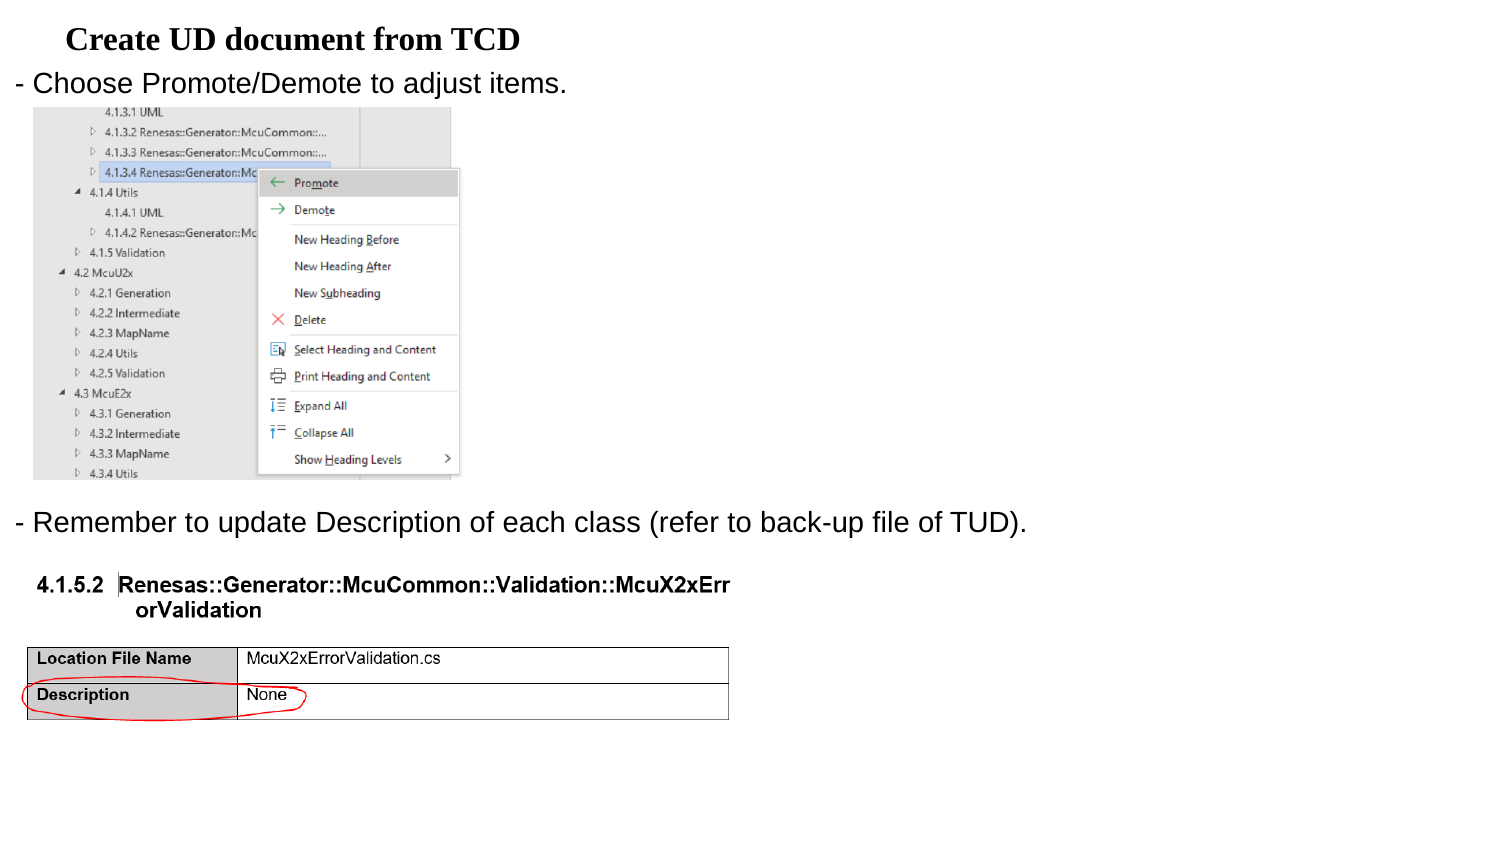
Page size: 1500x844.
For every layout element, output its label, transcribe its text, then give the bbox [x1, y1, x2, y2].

picture [32, 106, 466, 480]
picture [11, 564, 742, 728]
title Create UD document from TCD [53, 14, 1446, 56]
text_box - Remember to update Description of each class (refer to back-up file of TUD). [0, 495, 1500, 546]
text_box - Choose Promote/Demote to adjust items. [0, 56, 1500, 107]
